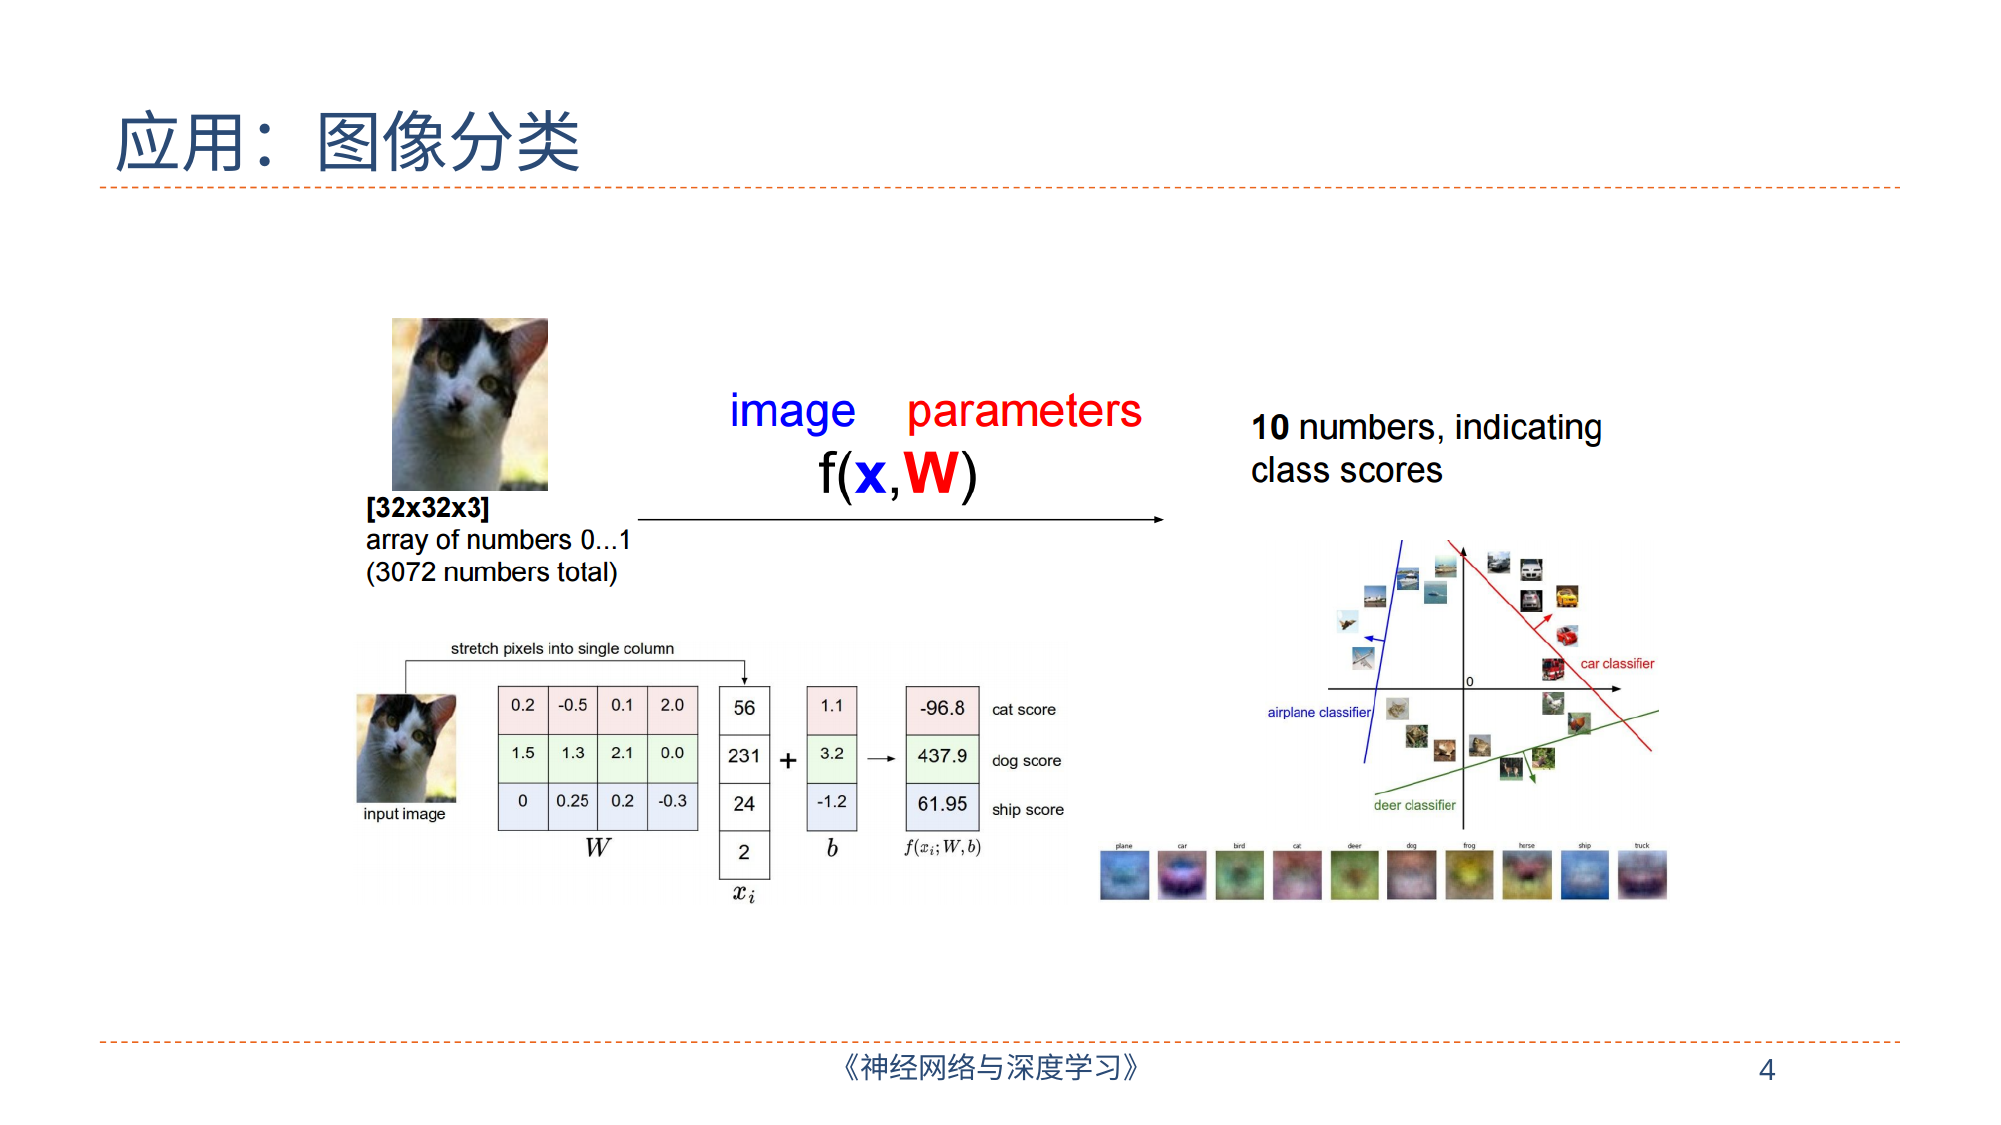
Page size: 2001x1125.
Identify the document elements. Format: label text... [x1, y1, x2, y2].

title 应用：图像分类 [99, 24, 1900, 188]
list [324, 304, 1676, 905]
